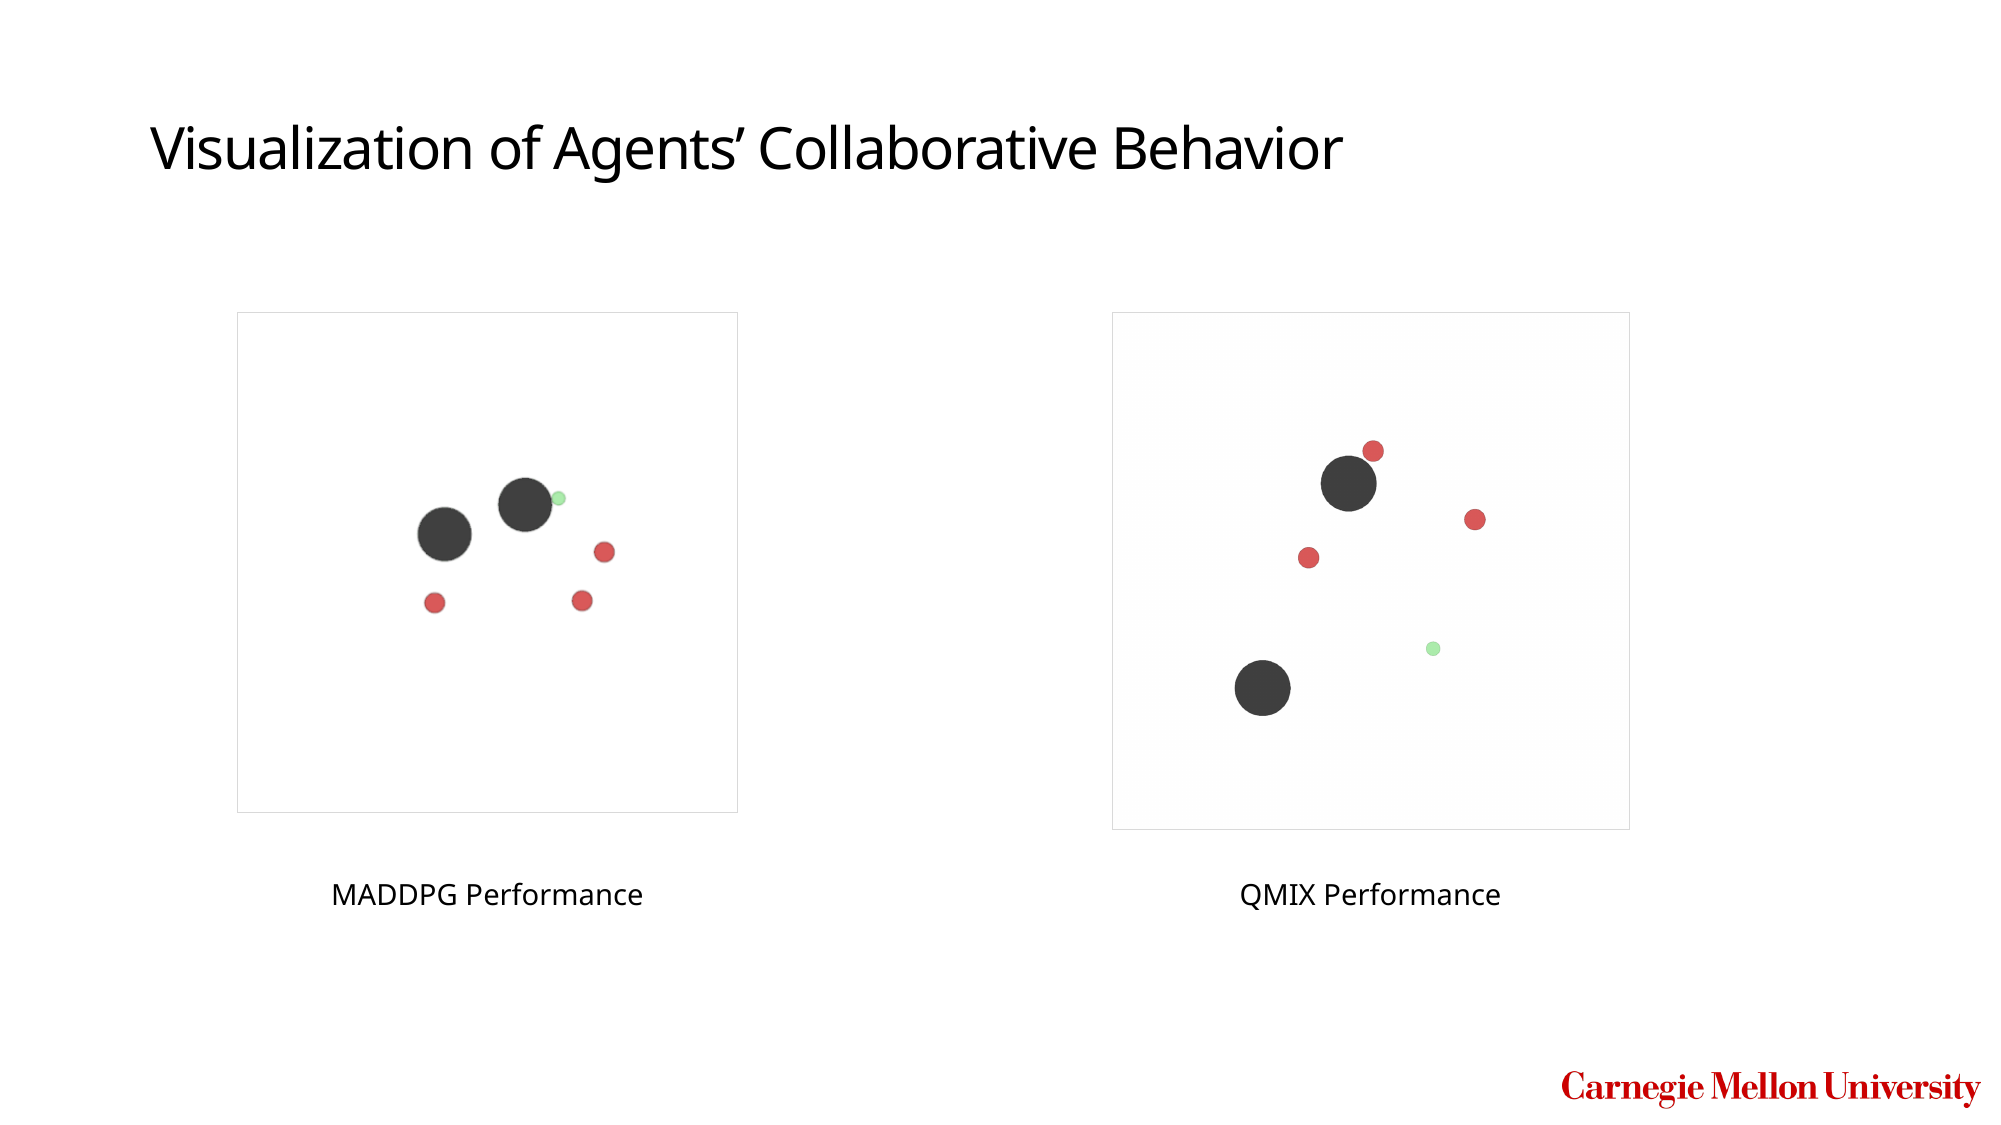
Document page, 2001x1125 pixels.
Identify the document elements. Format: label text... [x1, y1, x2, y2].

text_box QMIX Performance [1142, 861, 1599, 927]
text_box MADDPG Performance [259, 861, 716, 927]
title Visualization of Agents’ Collaborative Behavior [150, 84, 1850, 182]
picture [1562, 1070, 1981, 1109]
picture [1112, 312, 1630, 830]
picture [237, 312, 738, 813]
